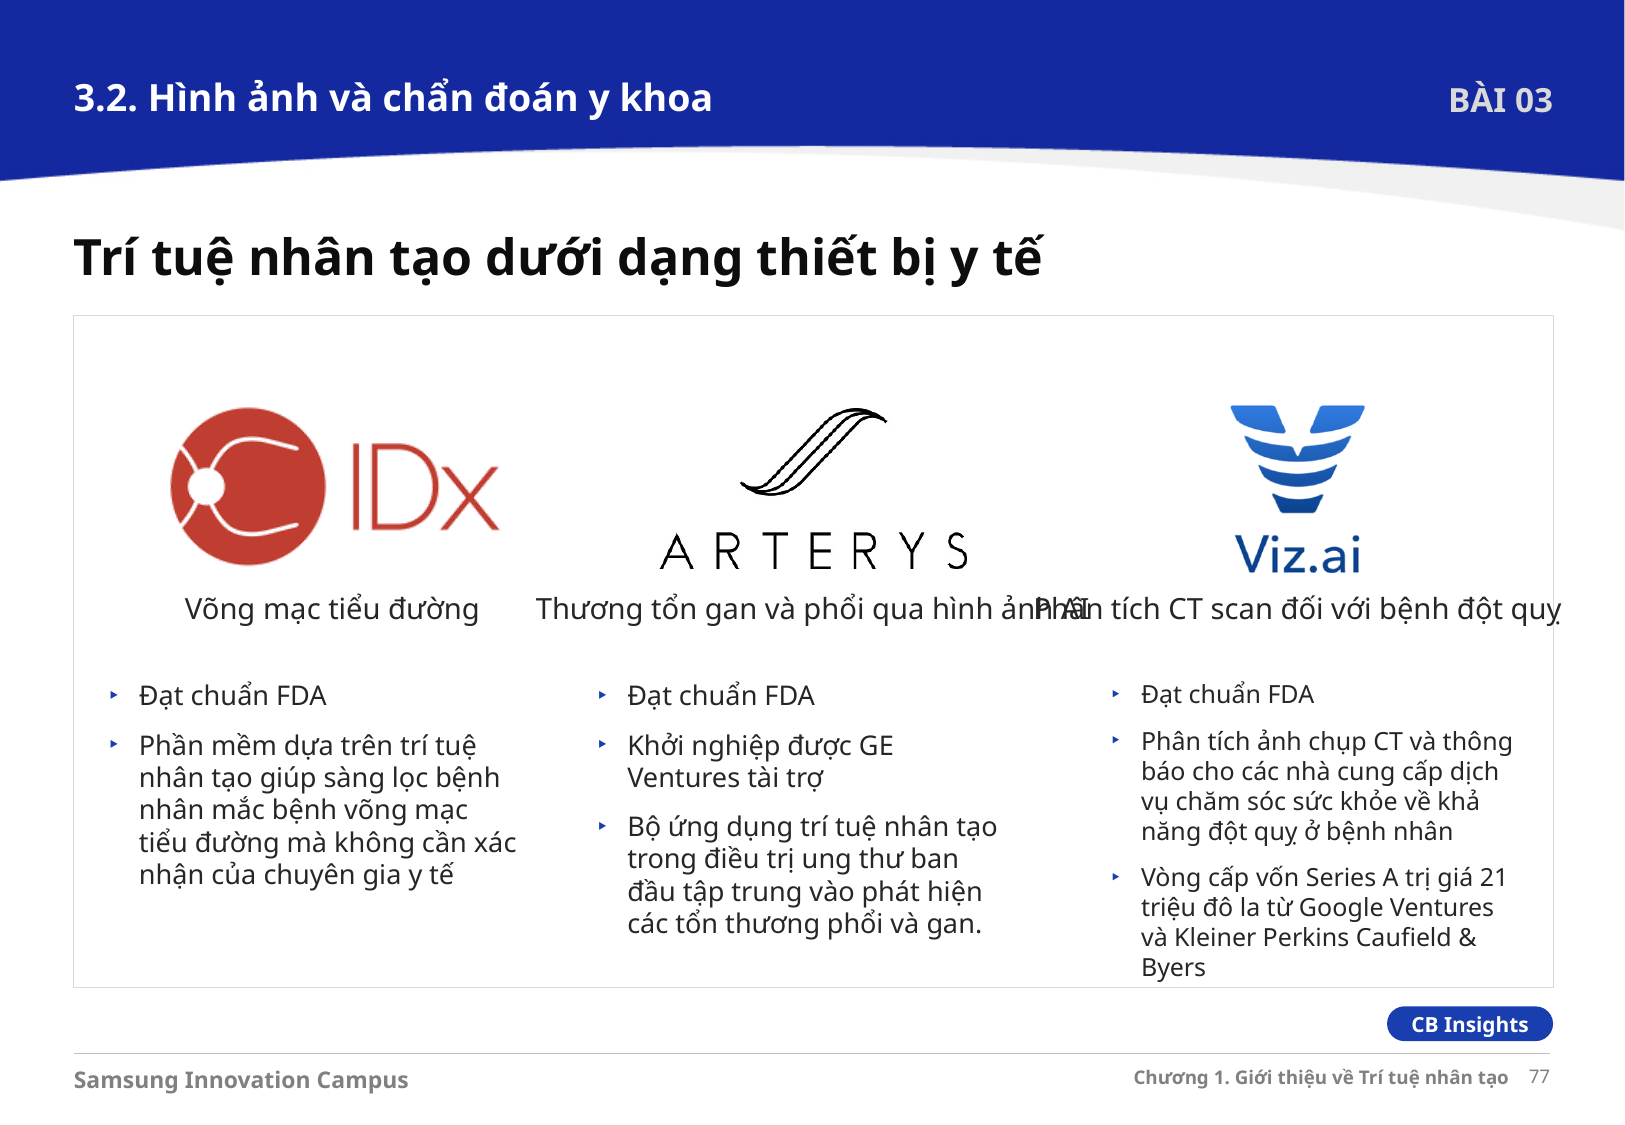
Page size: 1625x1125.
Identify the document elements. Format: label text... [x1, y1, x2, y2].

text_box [73, 73, 1554, 120]
text_box Trí tuệ nhân tạo dưới dạng thiết bị y tế [73, 224, 1552, 287]
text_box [73, 315, 1554, 988]
text_box CB Insights [1385, 1005, 1555, 1043]
picture [0, 0, 1625, 1125]
